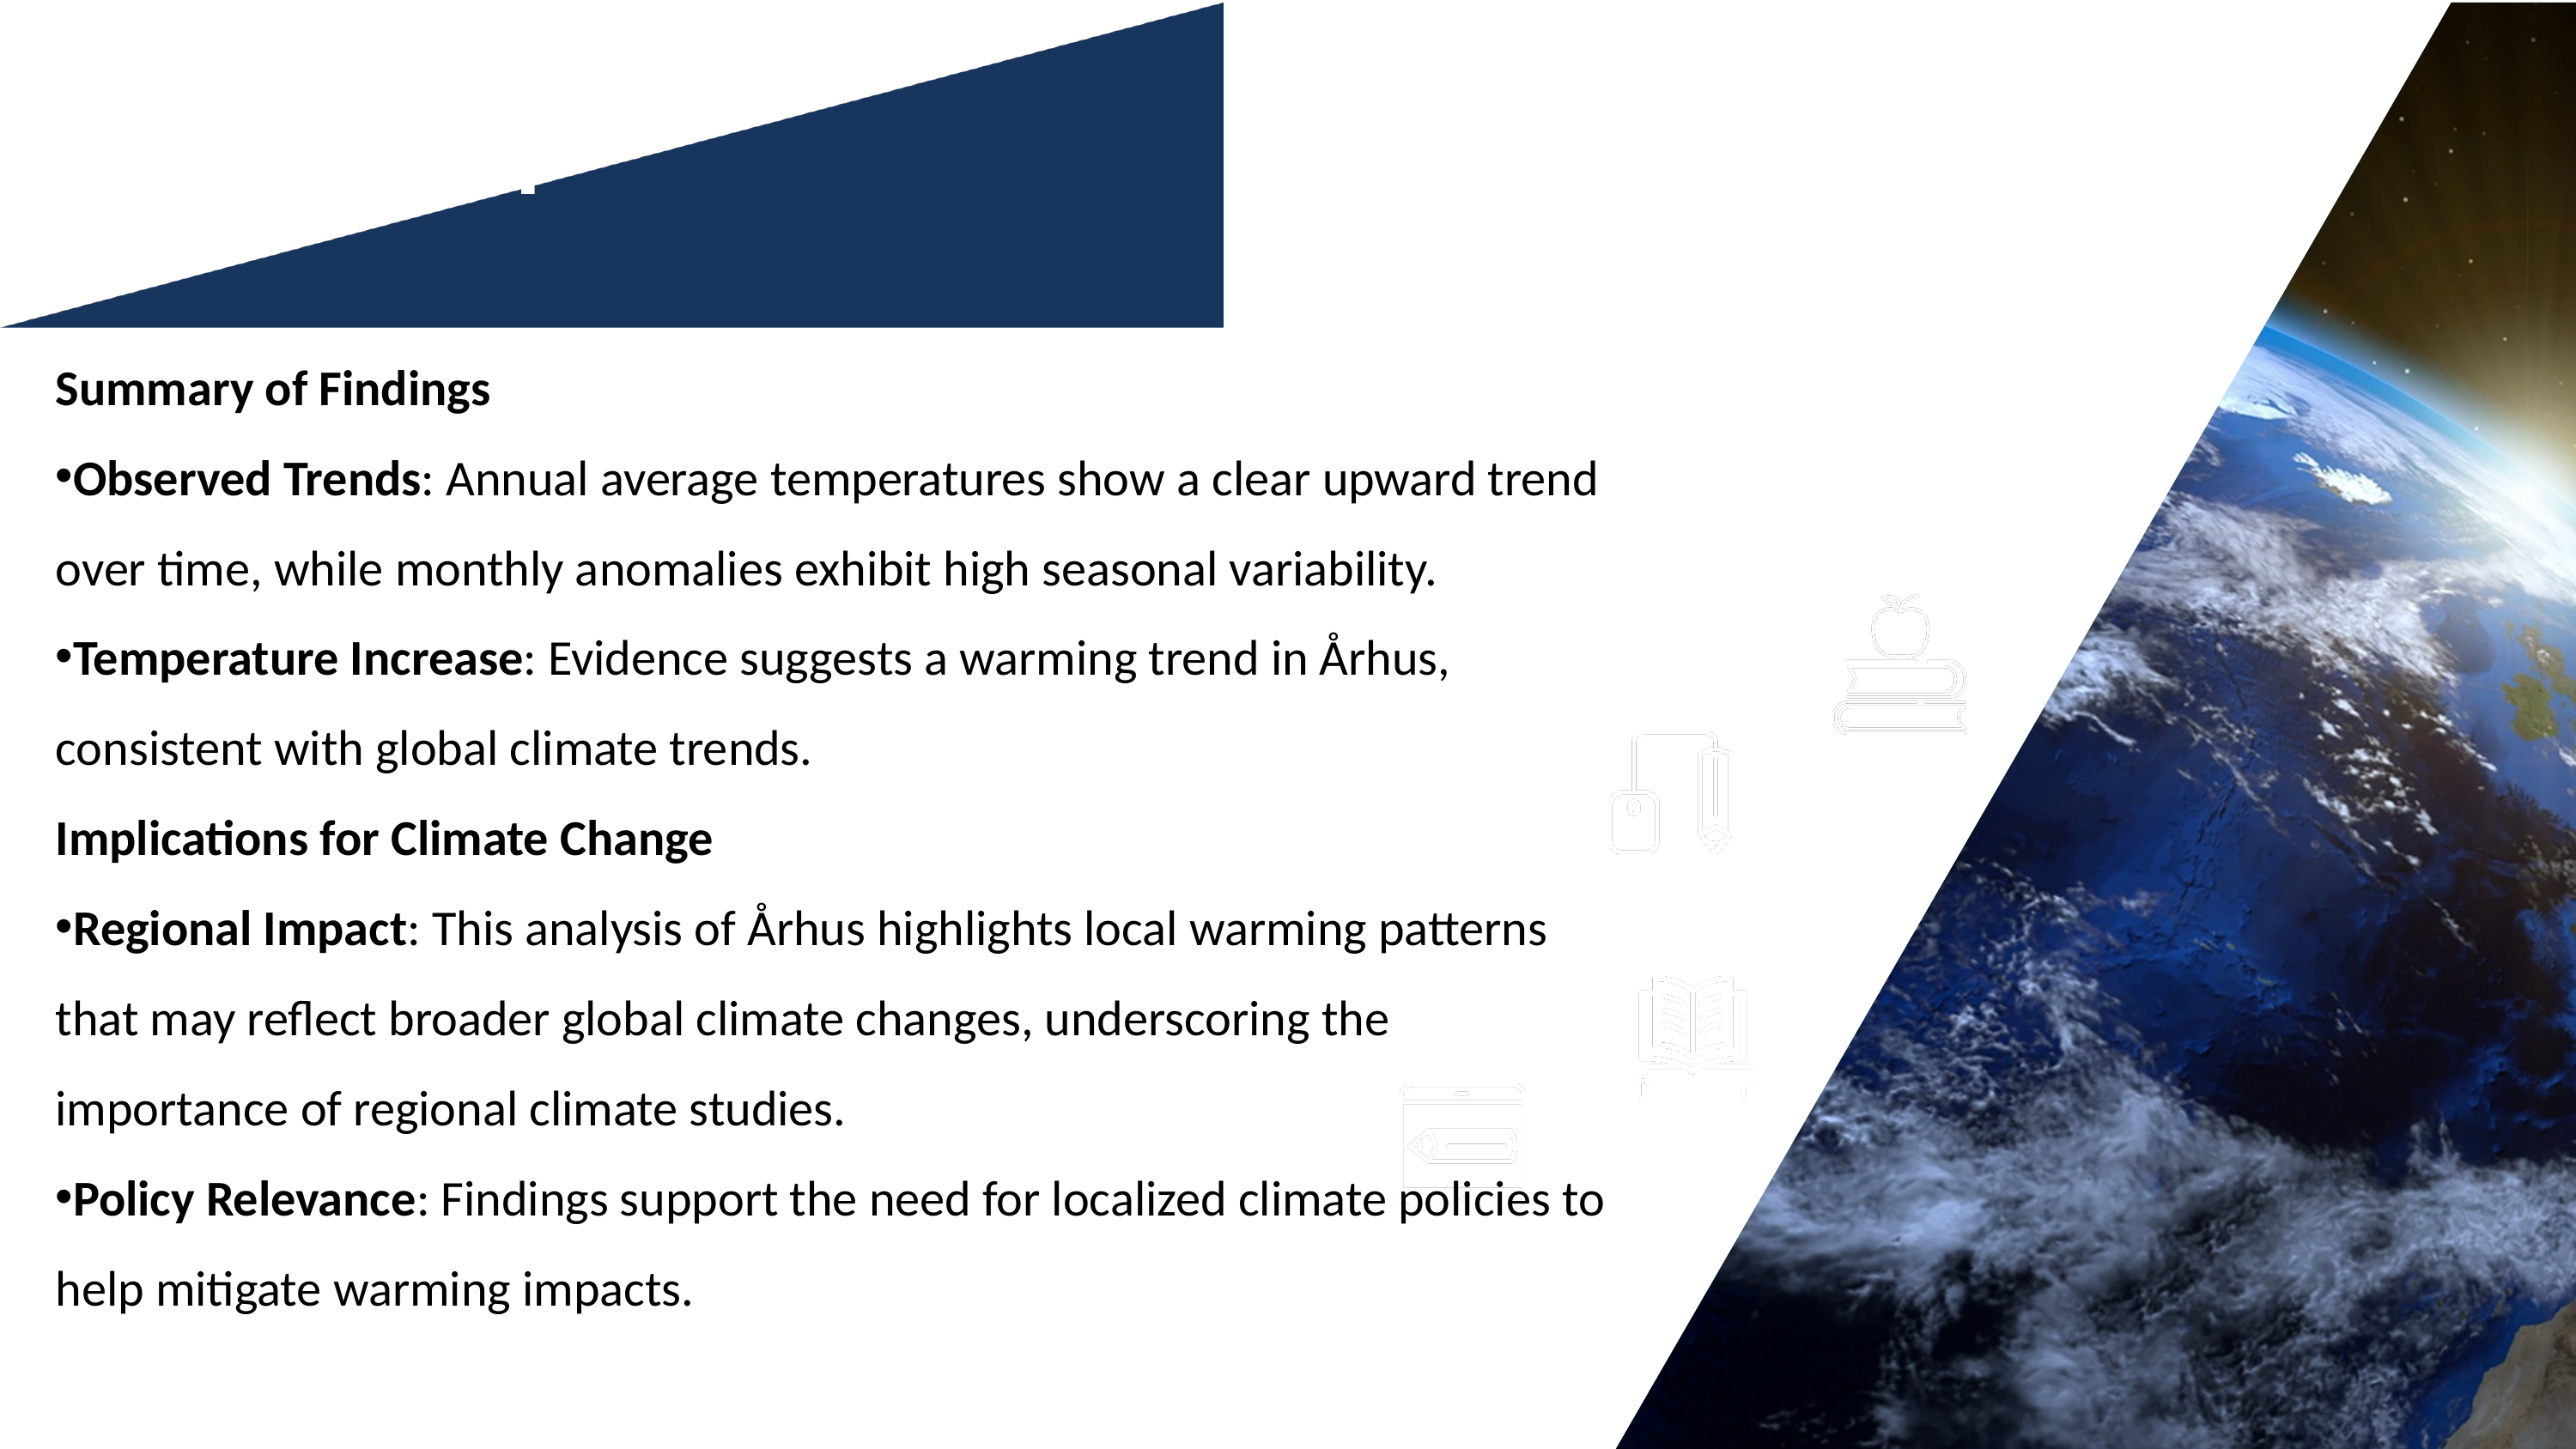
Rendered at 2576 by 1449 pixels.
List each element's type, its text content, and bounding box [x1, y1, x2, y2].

text_box Conclusion [42, 80, 880, 360]
text_box [0, 2, 1224, 328]
text_box Summary of Findings Observed Trends: Annual average temperatures show a clear upward trend over time, while monthly anomalies exhibit high seasonal variability. Temperature Increase: Evidence suggests a warming trend in Århus, consistent with global climate trends. Implications for Climate Change Regional Impact: This analysis of Århus highlights local warming patterns that may reflect broader global climate changes, underscoring the importance of regional climate studies. Policy Relevance: Findings support the need for localized climate policies to help mitigate warming impacts. [42, 318, 1609, 1323]
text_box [1614, 2, 2576, 1449]
